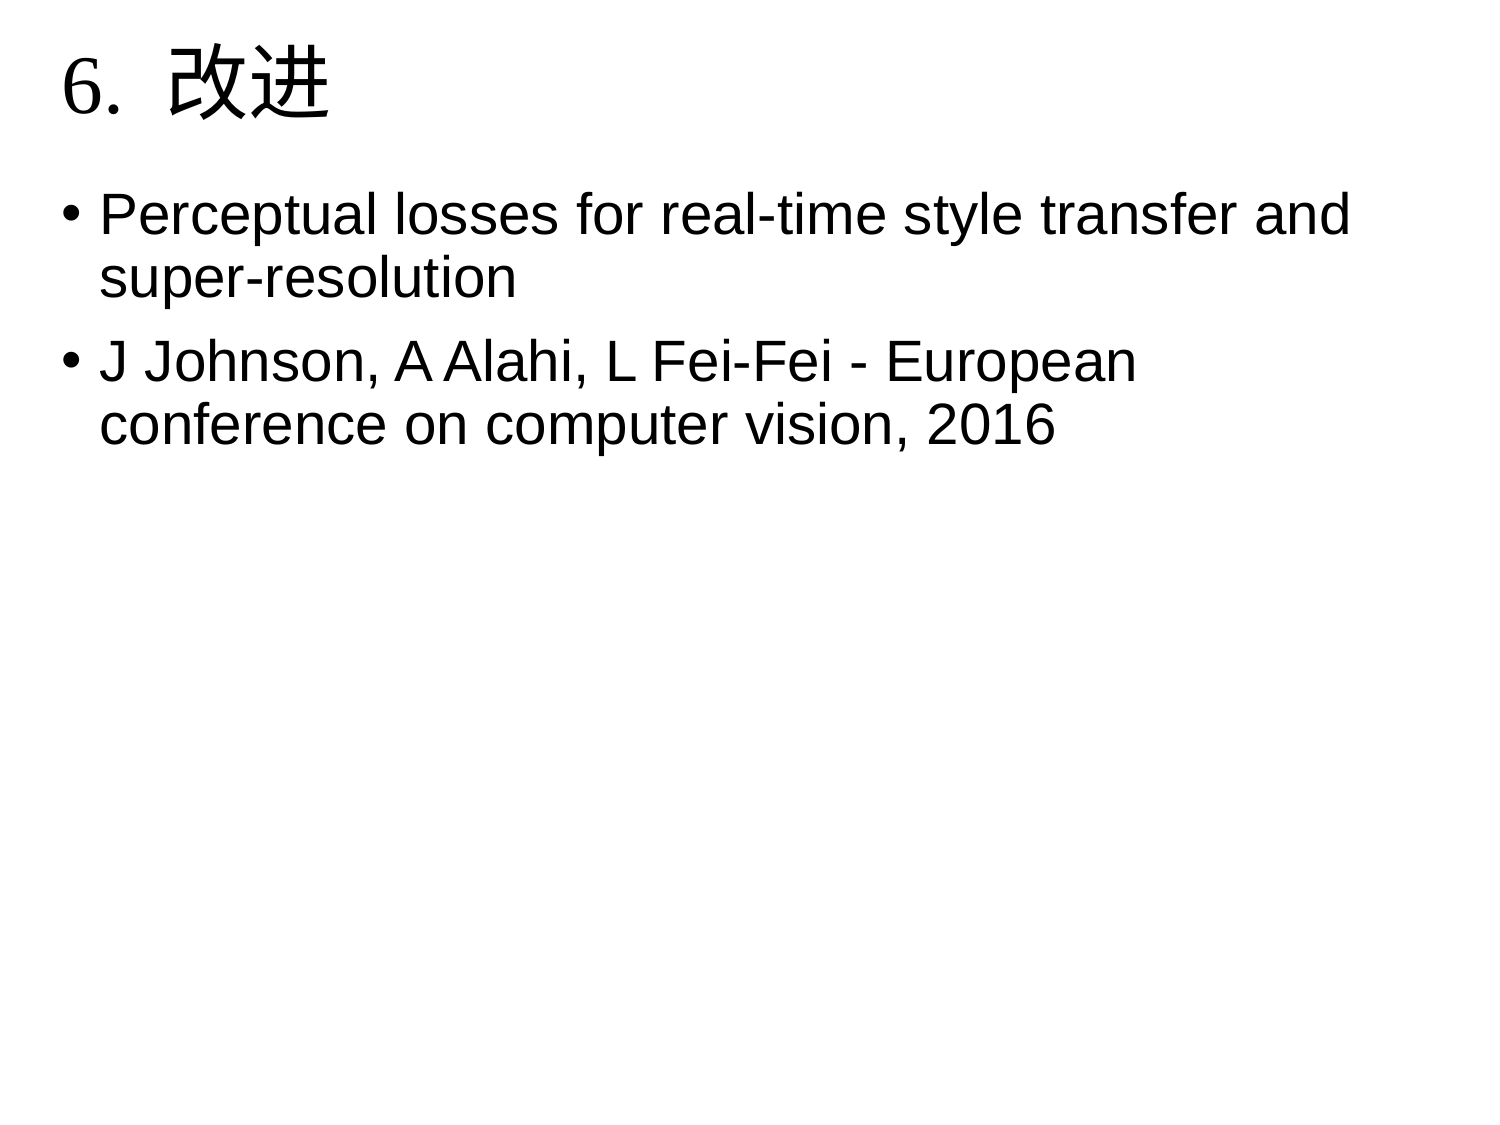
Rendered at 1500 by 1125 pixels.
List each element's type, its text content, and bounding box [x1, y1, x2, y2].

list Perceptual losses for real-time style transfer and super-resolution J Johnson, A Alahi, L Fei-Fei - European conference on computer vision, 2016 [46, 176, 1450, 1019]
title 6. 改进 [46, 32, 1450, 140]
